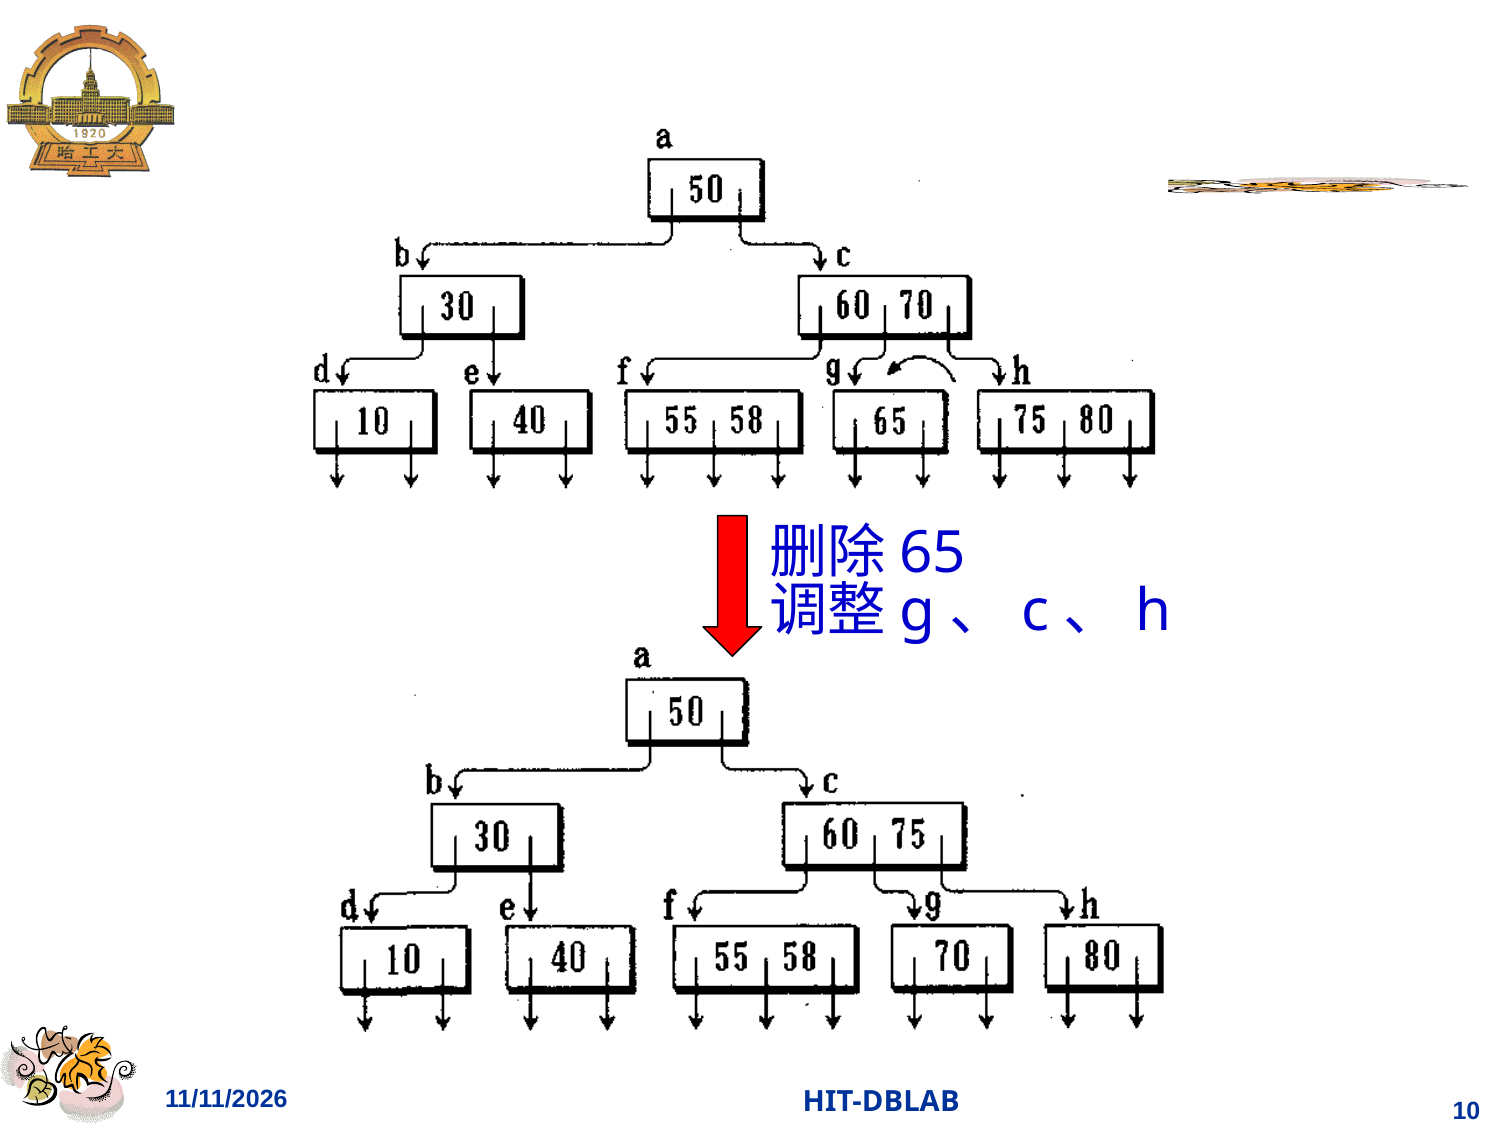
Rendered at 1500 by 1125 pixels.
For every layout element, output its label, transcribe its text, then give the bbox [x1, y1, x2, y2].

footer HIT-DBLAB [524, 1074, 1238, 1125]
picture [0, 24, 175, 182]
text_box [324, 640, 1175, 1032]
text_box [703, 515, 762, 639]
text_box 删除65 调整g、c、h [754, 518, 1187, 650]
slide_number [149, 1074, 413, 1125]
slide_number 103 [1437, 1087, 1500, 1125]
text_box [304, 116, 1168, 493]
